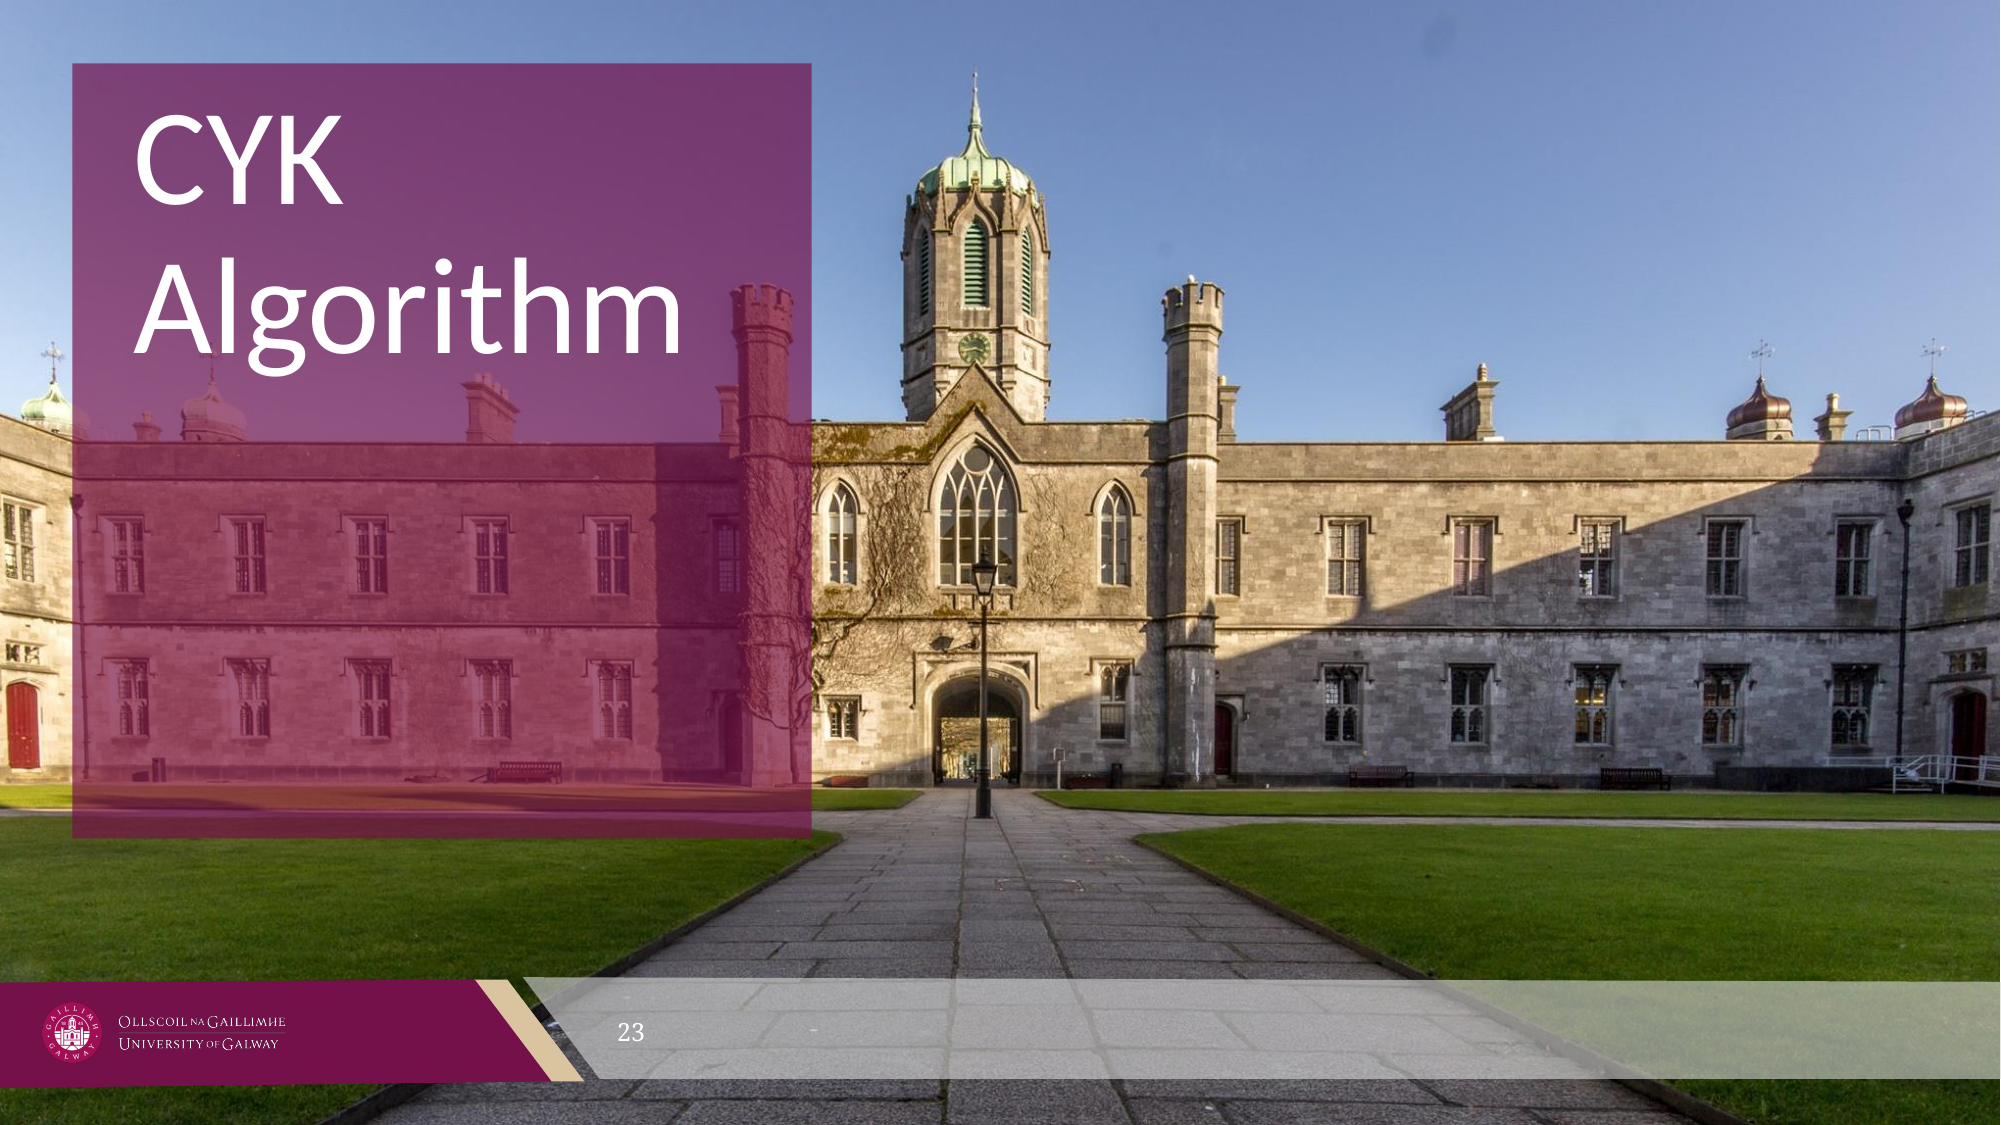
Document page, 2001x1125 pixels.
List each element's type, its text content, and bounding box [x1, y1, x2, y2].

picture [0, 0, 2000, 1125]
picture [42, 1002, 285, 1063]
title CYK Algorithm [118, 71, 783, 412]
slide_number ‹#› [602, 1003, 1053, 1064]
